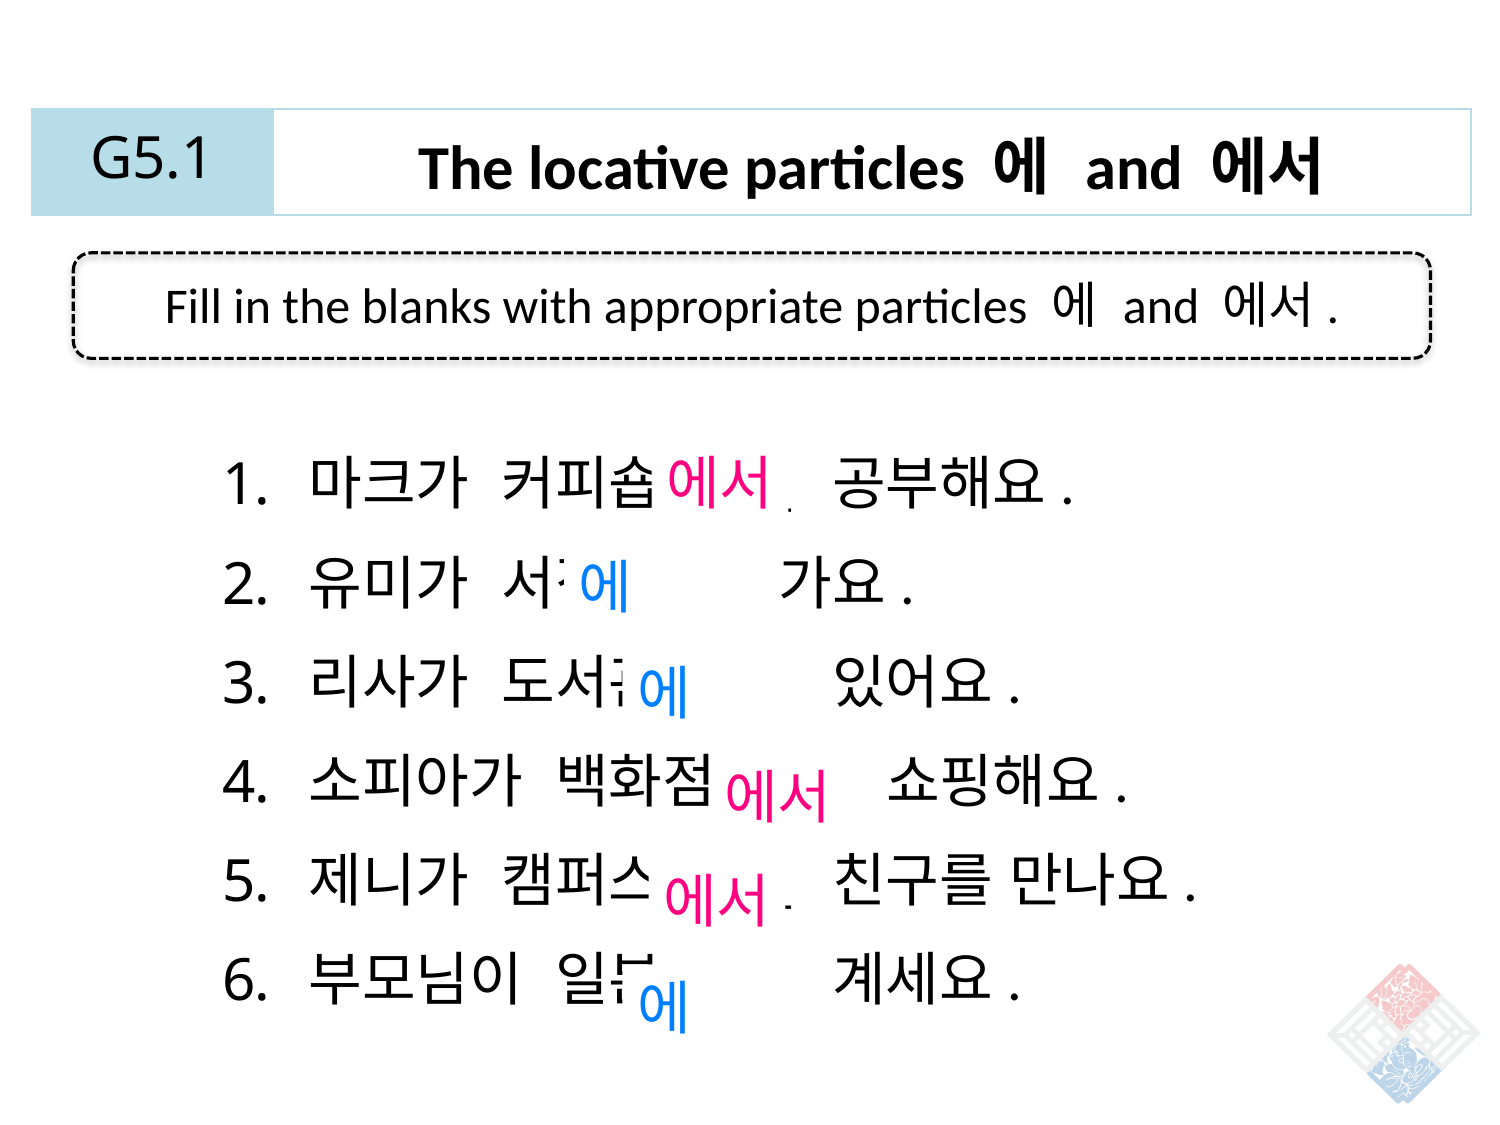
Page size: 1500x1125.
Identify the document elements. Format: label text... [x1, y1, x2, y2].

text_box 에에 [622, 964, 824, 1050]
text_box Fill in the blanks with appropriate particles 에 and 에서. [88, 266, 1416, 342]
text_box 마크가 커피숍____ 공부해요. 유미가 서점____ 가요. 리사가 도서관____ 있어요. 소피아가 백화점____ 쇼핑해요. 제니가 캠퍼스____ 친구를 만나요. 부모님이 일본____ 계세요. [207, 439, 1305, 1020]
text_box 에서 [709, 752, 847, 838]
text_box 에서 [648, 856, 786, 942]
text_box 에에 [564, 542, 766, 628]
text_box [72, 252, 1432, 360]
text_box 에에 [622, 648, 824, 734]
table_header The locative particles 에 and 에서 [274, 110, 1470, 214]
text_box 에서 [651, 439, 789, 524]
table_header G5.1 [32, 110, 272, 214]
